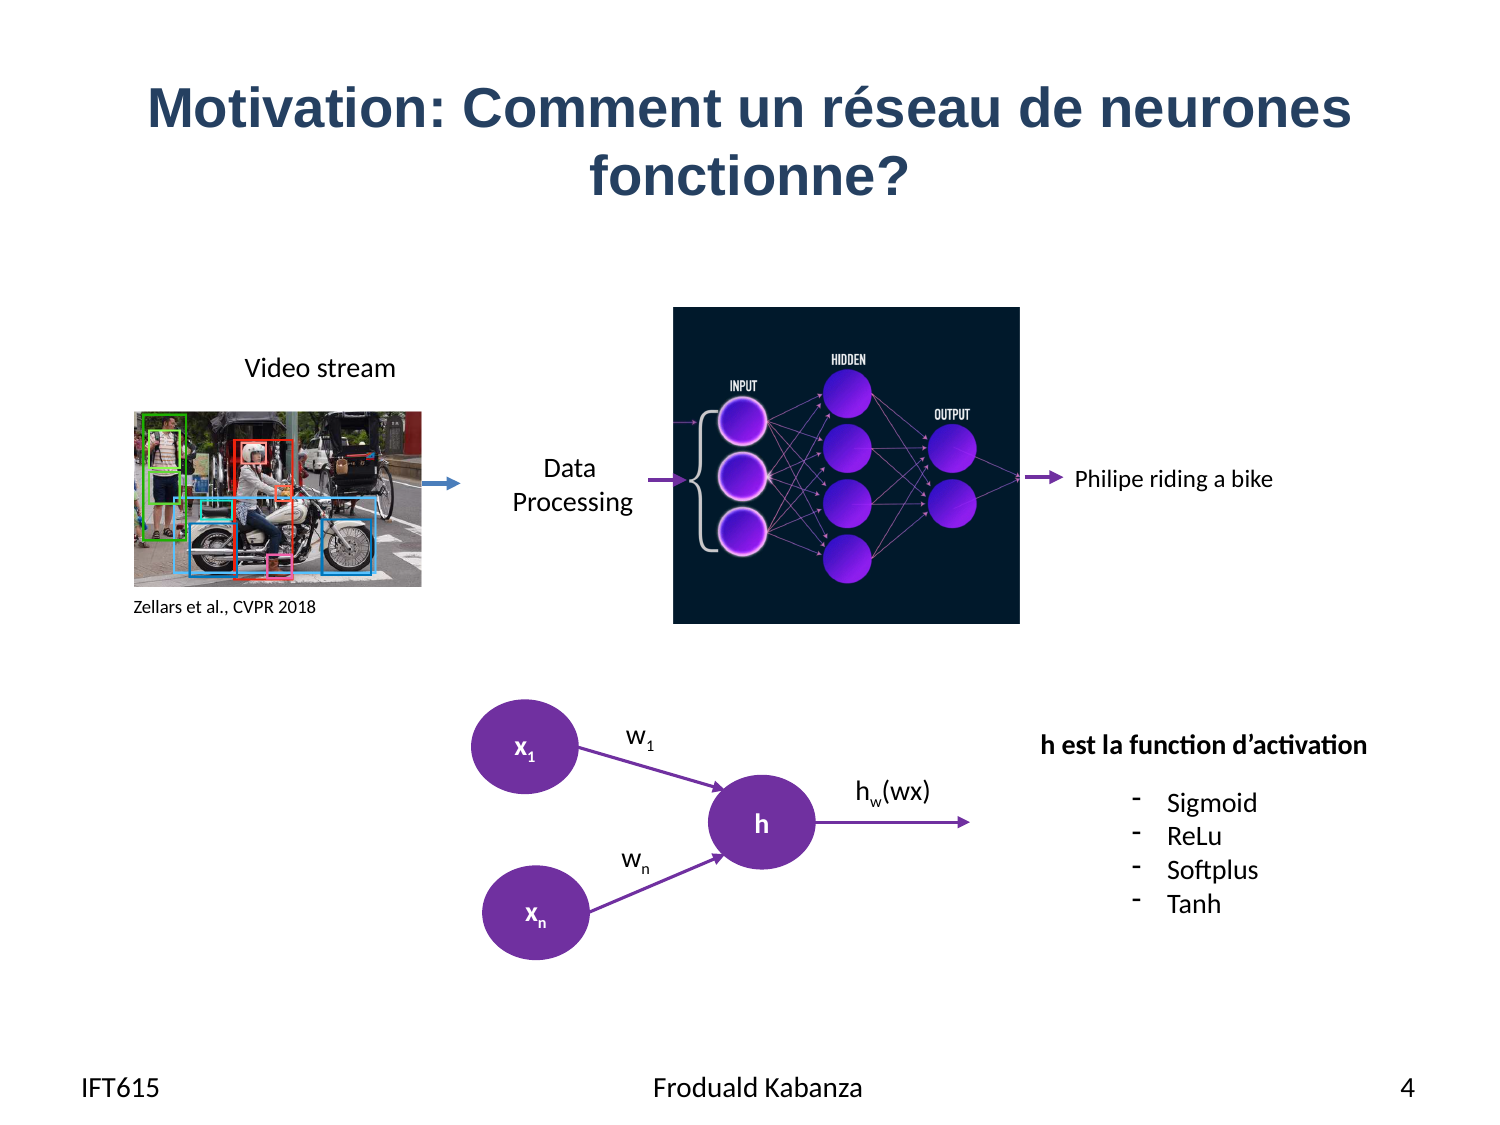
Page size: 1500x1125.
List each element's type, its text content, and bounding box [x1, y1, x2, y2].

slide_number IFT615 [66, 1056, 356, 1117]
footer Froduald Kabanza [520, 1056, 996, 1117]
slide_number 4 [1080, 1056, 1431, 1117]
title Motivation: Comment un réseau de neurones fonctionne? [75, 45, 1425, 233]
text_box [472, 701, 971, 959]
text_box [121, 284, 1321, 667]
text_box h est la function d’activation [1029, 728, 1364, 766]
text_box Sigmoid ReLu Softplus Tanh [1120, 766, 1289, 925]
